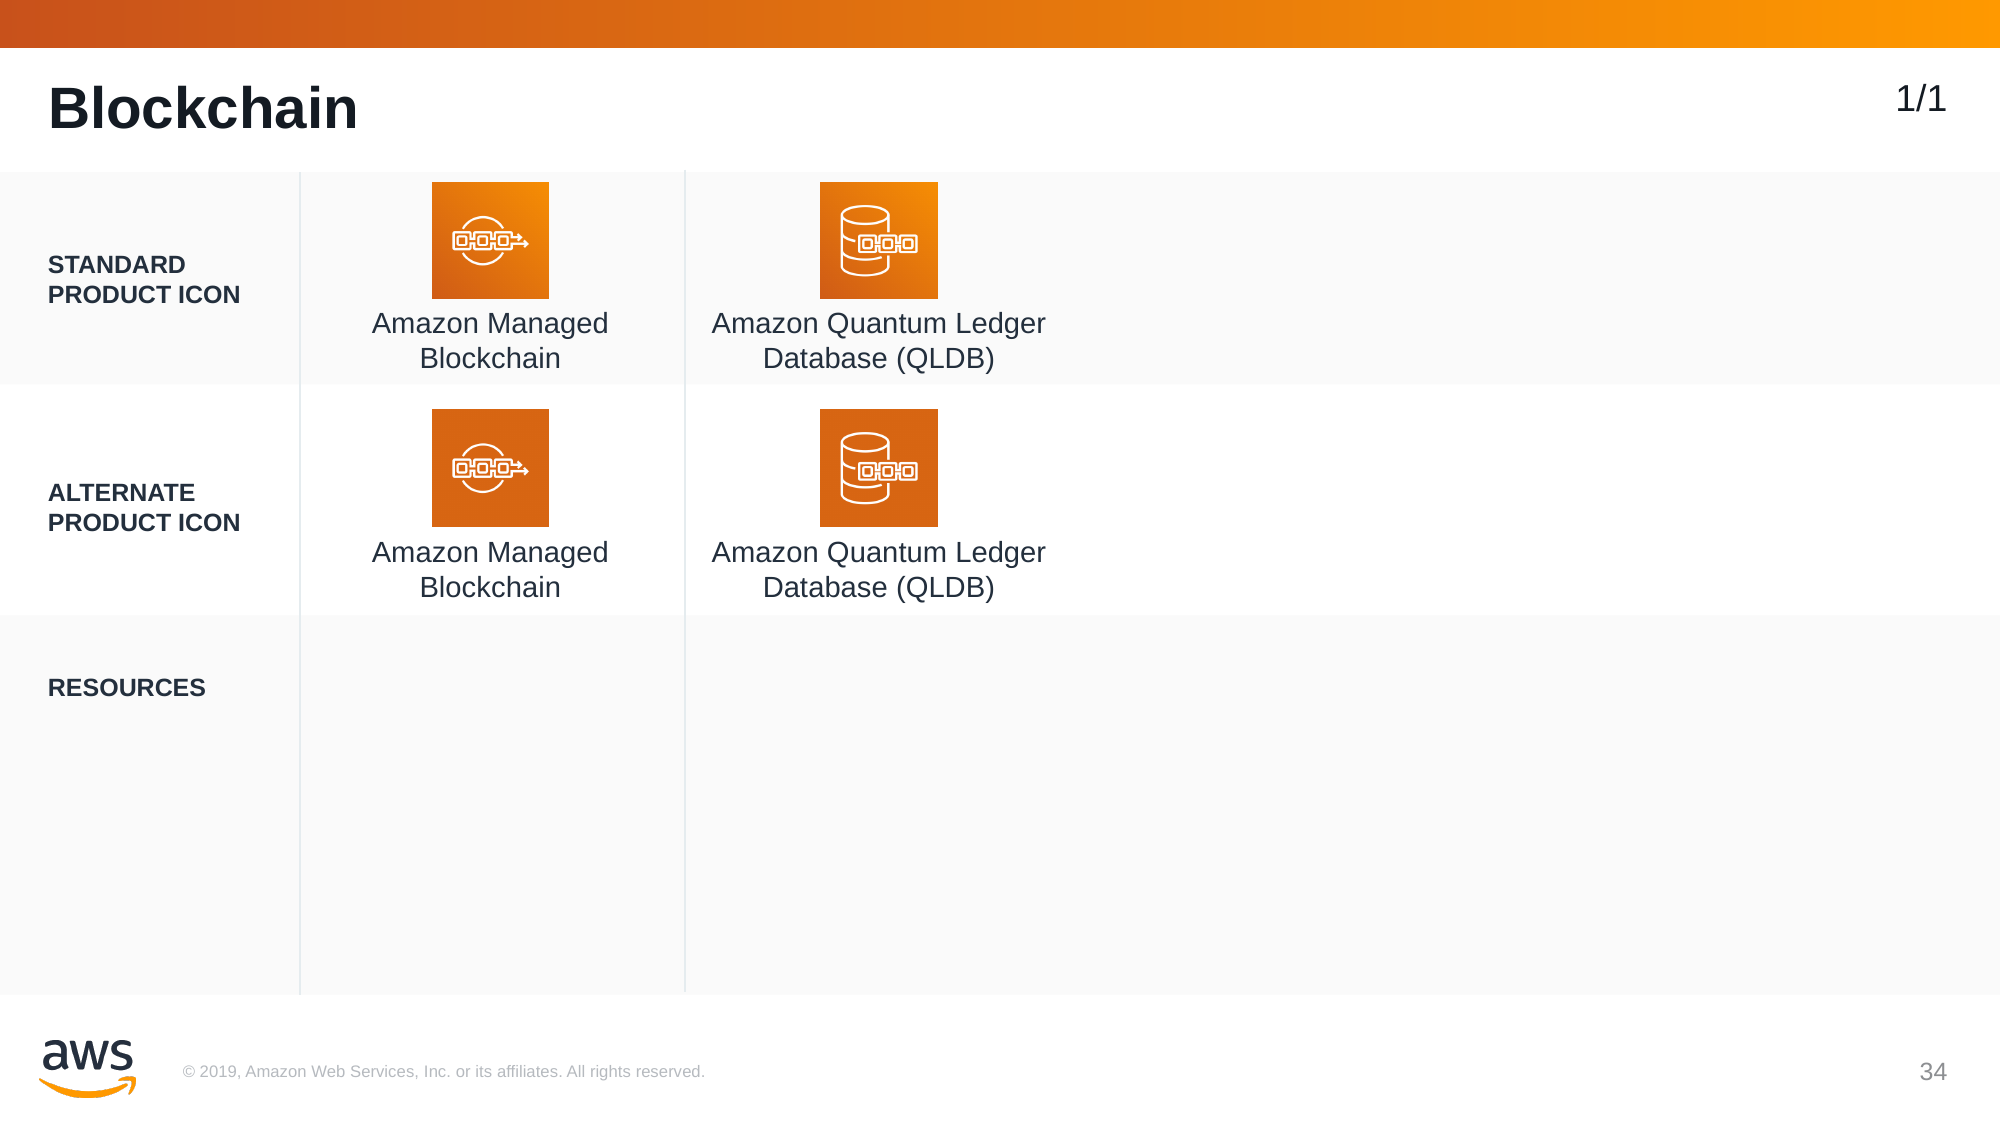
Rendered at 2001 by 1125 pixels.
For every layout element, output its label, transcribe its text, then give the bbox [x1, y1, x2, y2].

slide_number 34 [1512, 1040, 1963, 1101]
picture [39, 1040, 136, 1098]
picture [820, 409, 938, 527]
text_box Amazon Managed Blockchain [324, 526, 657, 611]
list 1/1 [1789, 71, 1963, 148]
text_box Amazon Quantum Ledger Database (QLDB) [689, 526, 1070, 611]
picture [432, 182, 549, 299]
text_box Amazon Managed Blockchain [324, 296, 657, 382]
picture [432, 409, 549, 527]
title Blockchain [33, 64, 1105, 156]
picture [820, 182, 938, 299]
text_box Amazon Quantum Ledger Database (QLDB) [689, 296, 1070, 382]
